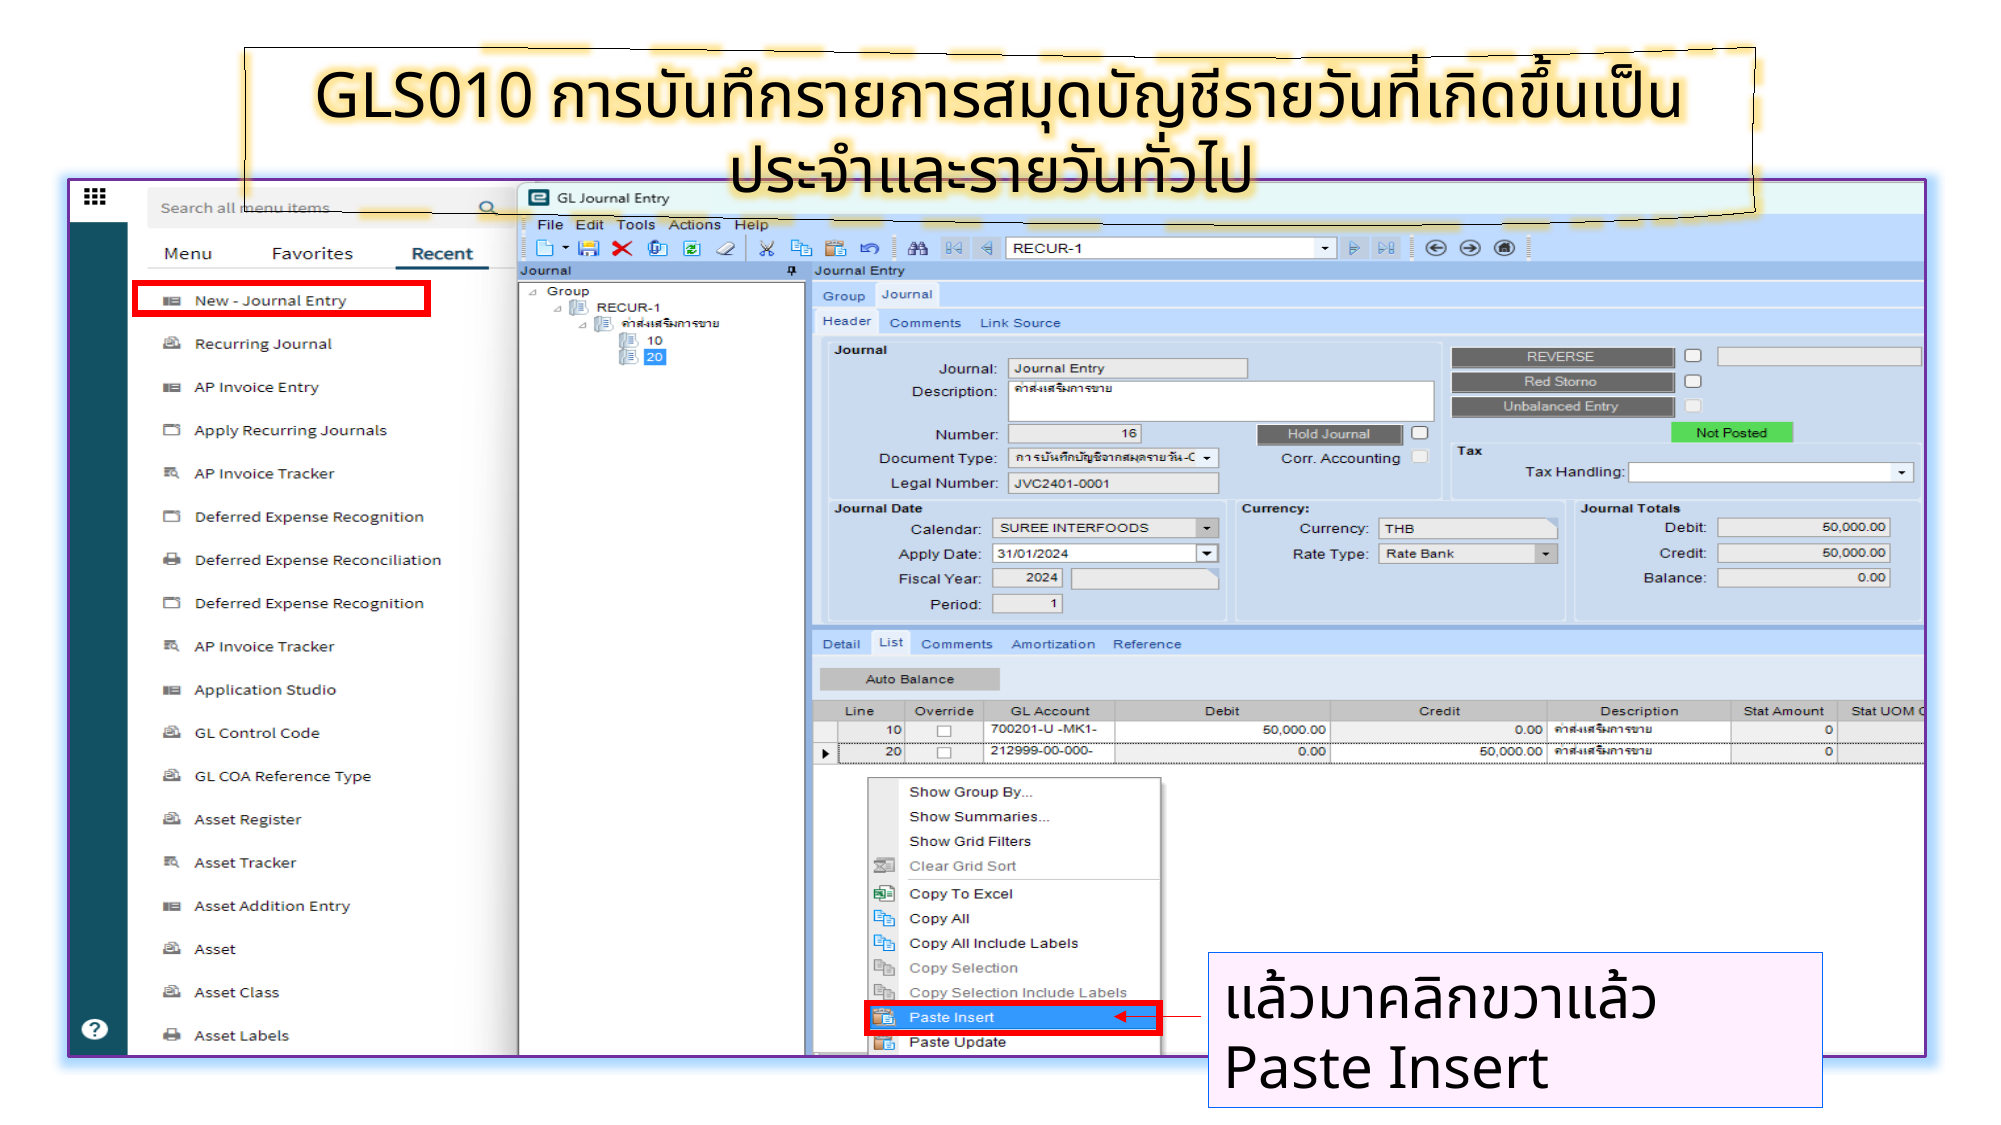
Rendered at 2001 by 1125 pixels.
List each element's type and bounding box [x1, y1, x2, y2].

text_box [70, 47, 1925, 1055]
